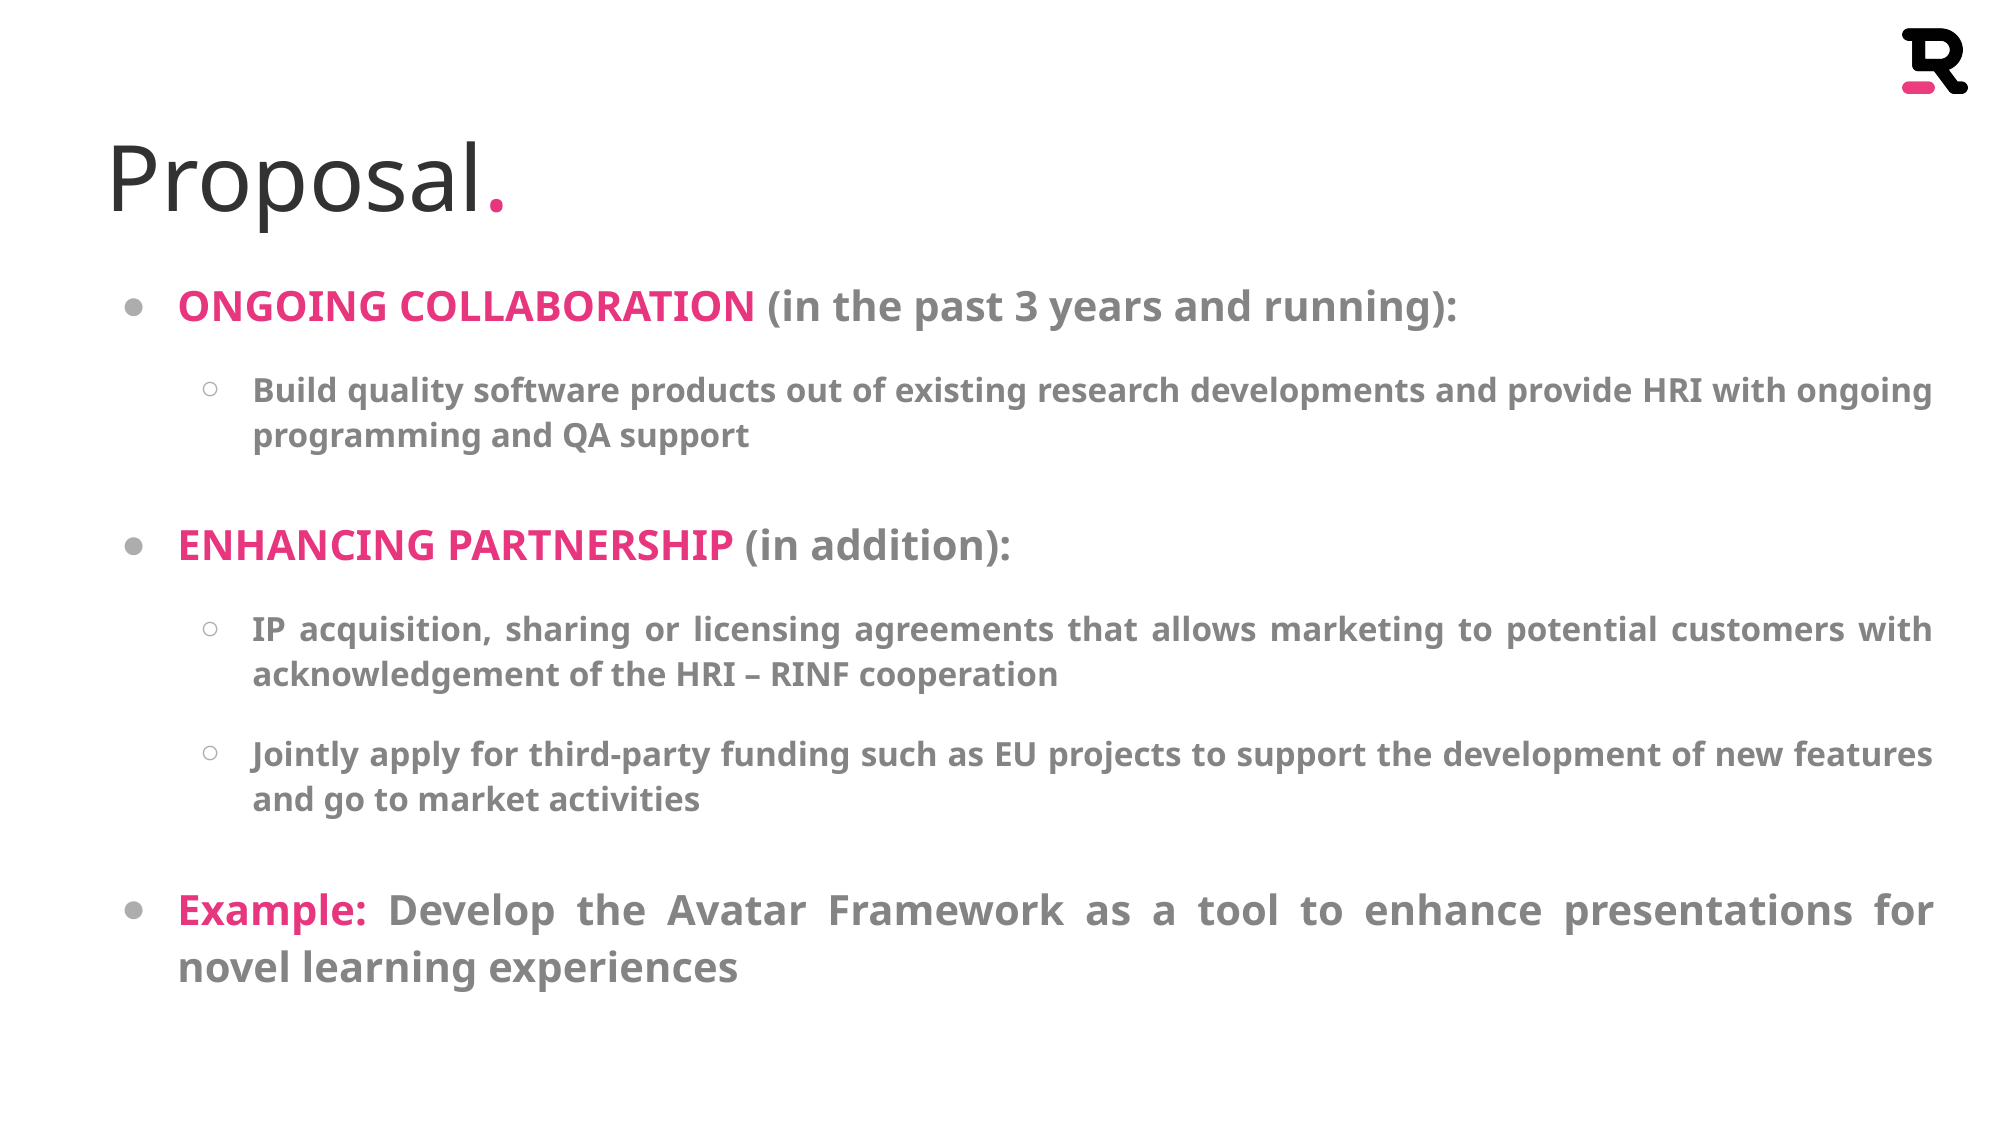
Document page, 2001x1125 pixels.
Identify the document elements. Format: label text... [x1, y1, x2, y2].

title Proposal. [85, 64, 1020, 279]
text_box ONGOING COLLABORATION (in the past 3 years and running): Build quality software products out of existing research developments and provide HRI with ongoing programming and QA support ENHANCING PARTNERSHIP (in addition): IP acquisition, sharing or licensing agreements that allows marketing to potential customers with acknowledgement of the HRI – RINF cooperation Jointly apply for third-party funding such as EU projects to support the development of new features and go to market activities Example: Develop the Avatar Framework as a tool to enhance presentations for novel learning experiences [82, 252, 1956, 838]
picture [1834, 0, 2000, 162]
